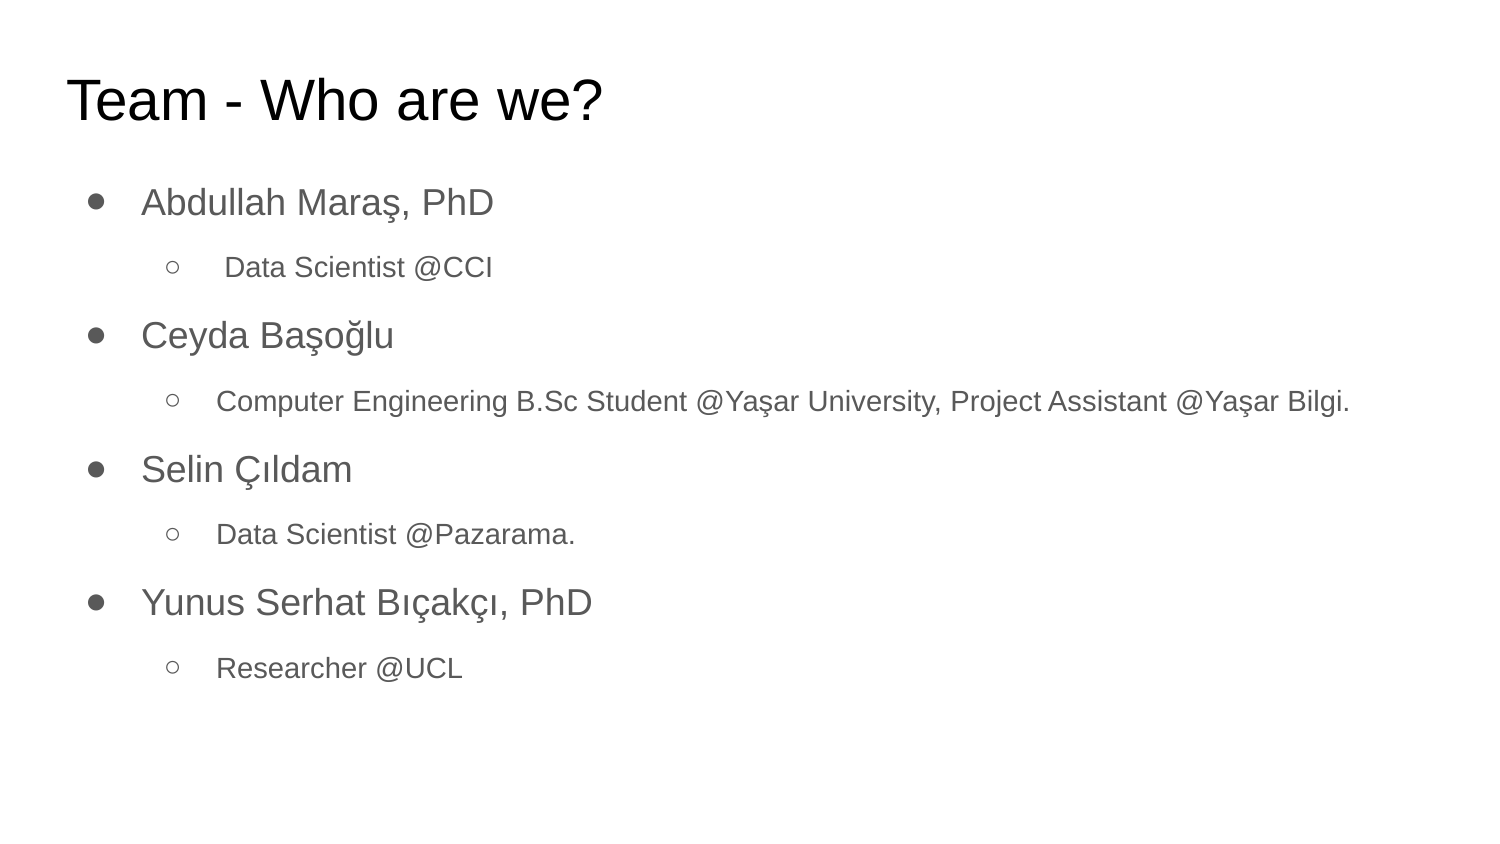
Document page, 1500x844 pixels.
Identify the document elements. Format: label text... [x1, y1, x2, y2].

title Team - Who are we? [51, 46, 1449, 141]
list Abdullah Maraş, PhD Data Scientist @CCI Ceyda Başoğlu Computer Engineering B.Sc Student @Yaşar University, Project Assistant @Yaşar Bilgi. Selin Çıldam Data Scientist @Pazarama. Yunus Serhat Bıçakçı, PhD Researcher @UCL [51, 155, 1449, 717]
